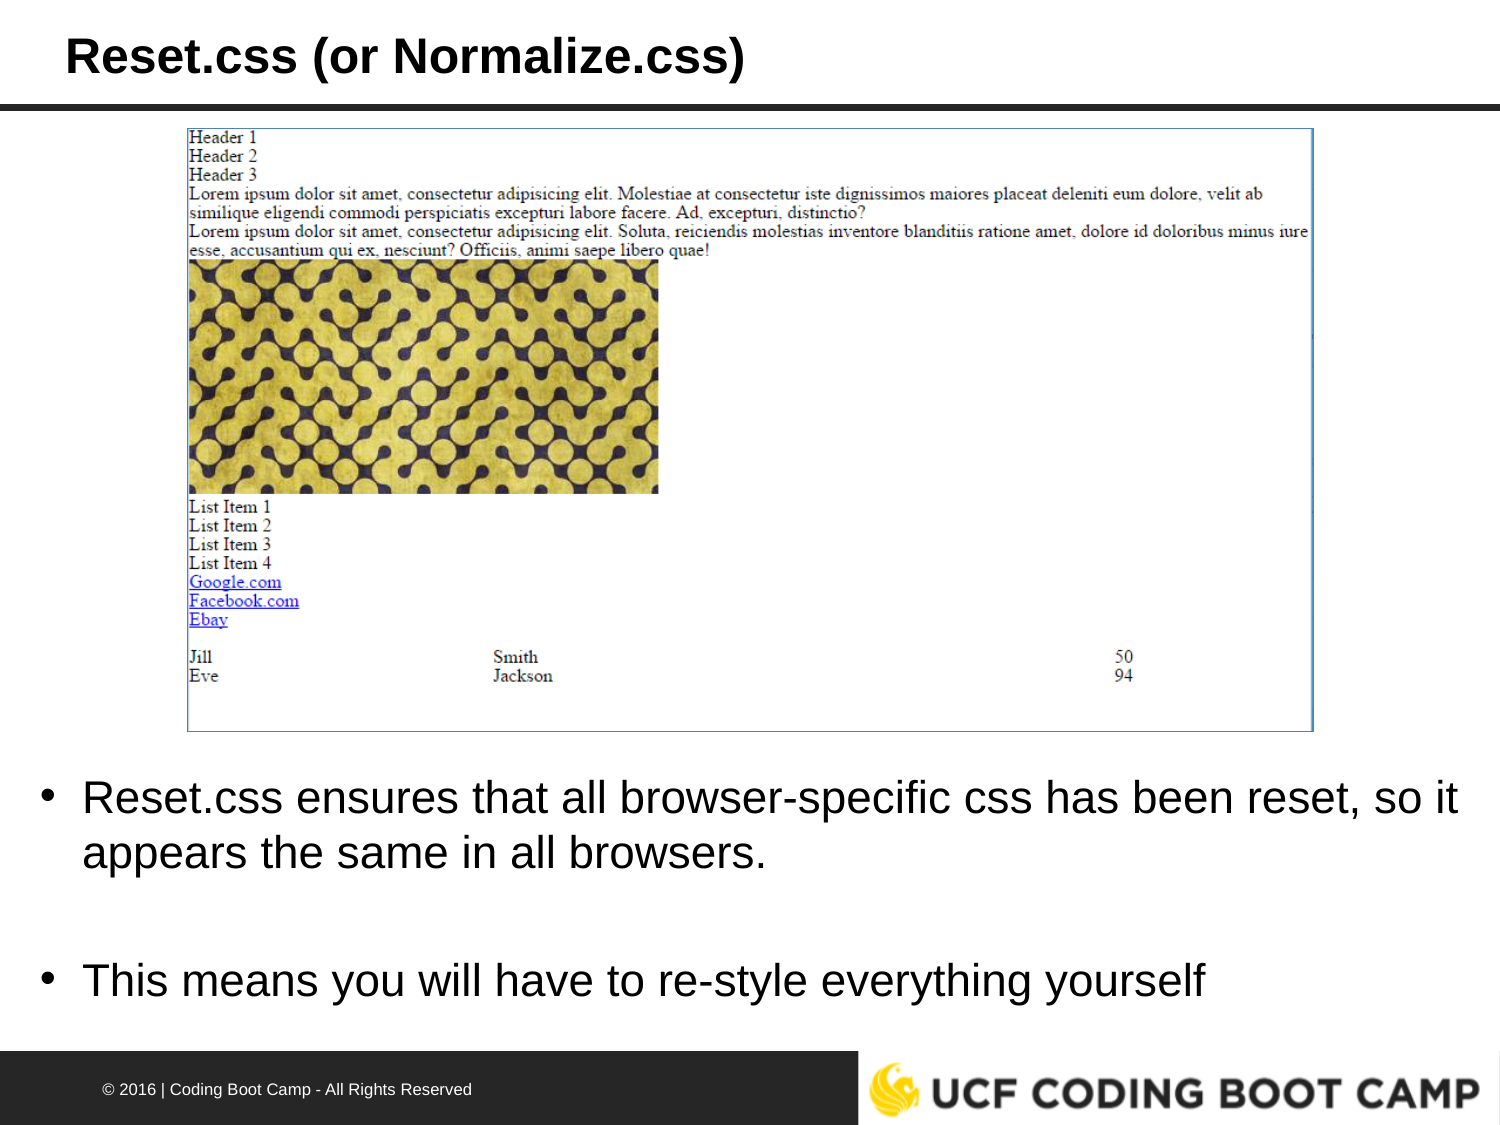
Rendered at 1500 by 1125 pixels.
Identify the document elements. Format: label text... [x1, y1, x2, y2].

picture [187, 128, 1315, 732]
text_box Reset.css ensures that all browser-specific css has been reset, so it appears the same in all browsers. This means you will have to re-style everything yourself [24, 752, 1482, 1050]
picture [858, 1051, 1500, 1125]
title Reset.css (or Normalize.css) [50, 0, 1213, 108]
